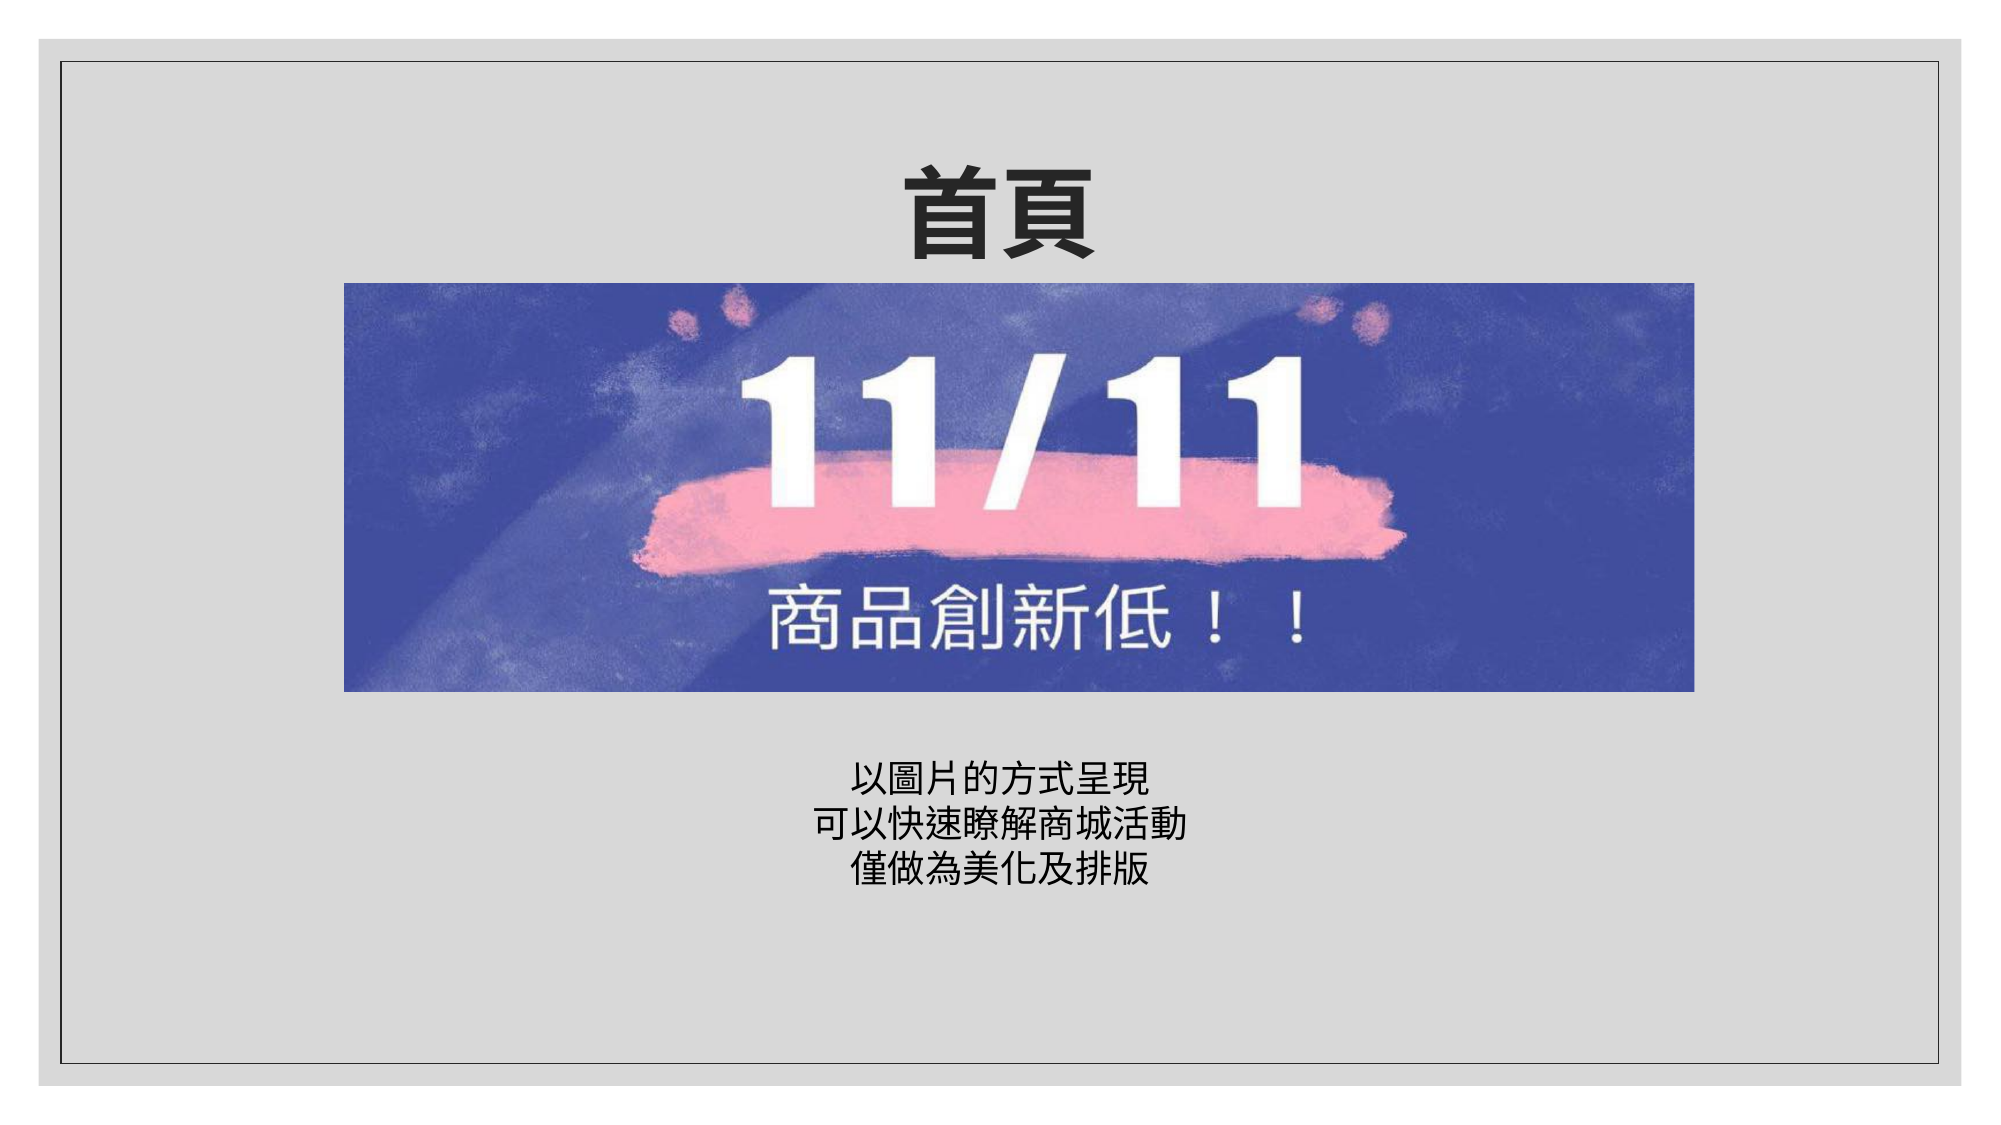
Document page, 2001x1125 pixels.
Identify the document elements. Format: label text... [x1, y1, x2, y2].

text_box 以圖片的方式呈現 可以快速瞭解商城活動 僅做為美化及排版 [631, 747, 1370, 897]
picture [343, 283, 1695, 692]
title 首頁 [174, 105, 1825, 331]
